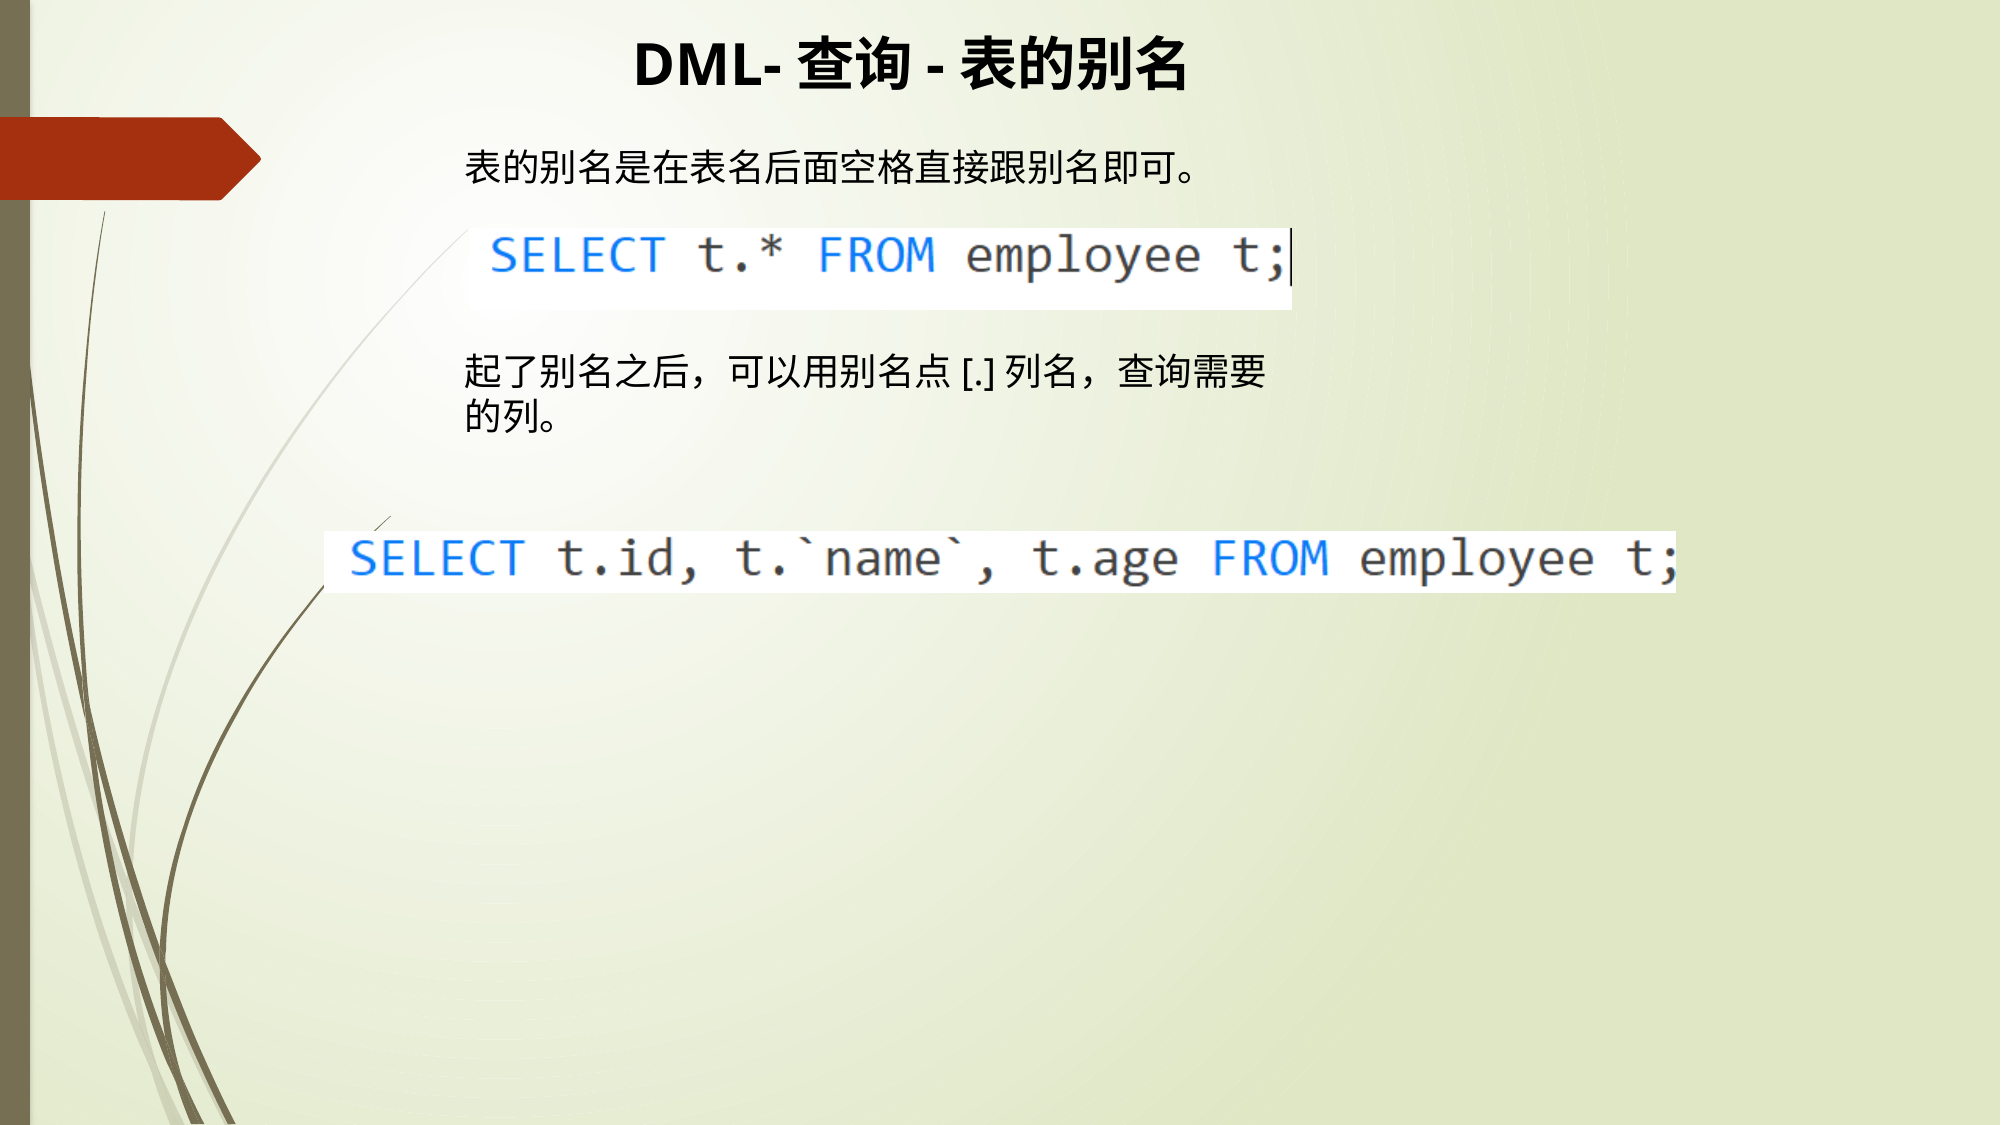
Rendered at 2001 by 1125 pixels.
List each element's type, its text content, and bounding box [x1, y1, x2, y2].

text_box 起了别名之后，可以用别名点[.]列名，查询需要的列。 [449, 340, 1292, 446]
text_box DML-查询-表的别名 [617, 19, 1250, 105]
picture [469, 227, 1292, 310]
text_box 表的别名是在表名后面空格直接跟别名即可。 [449, 136, 1292, 197]
picture [323, 531, 1676, 594]
